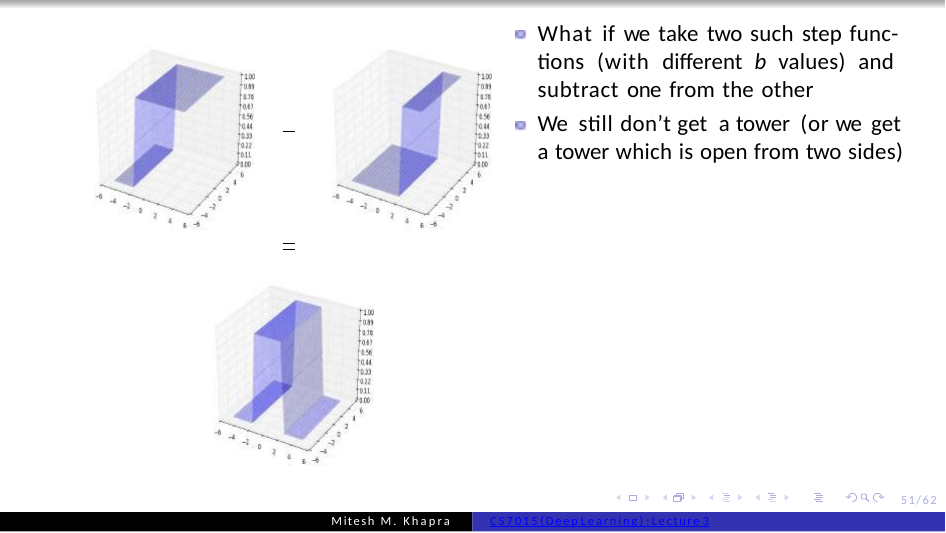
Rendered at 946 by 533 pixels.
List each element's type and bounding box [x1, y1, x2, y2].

text_box [0, 511, 946, 532]
picture [212, 281, 374, 466]
text_box [898, 493, 941, 508]
text_box [0, 0, 946, 251]
